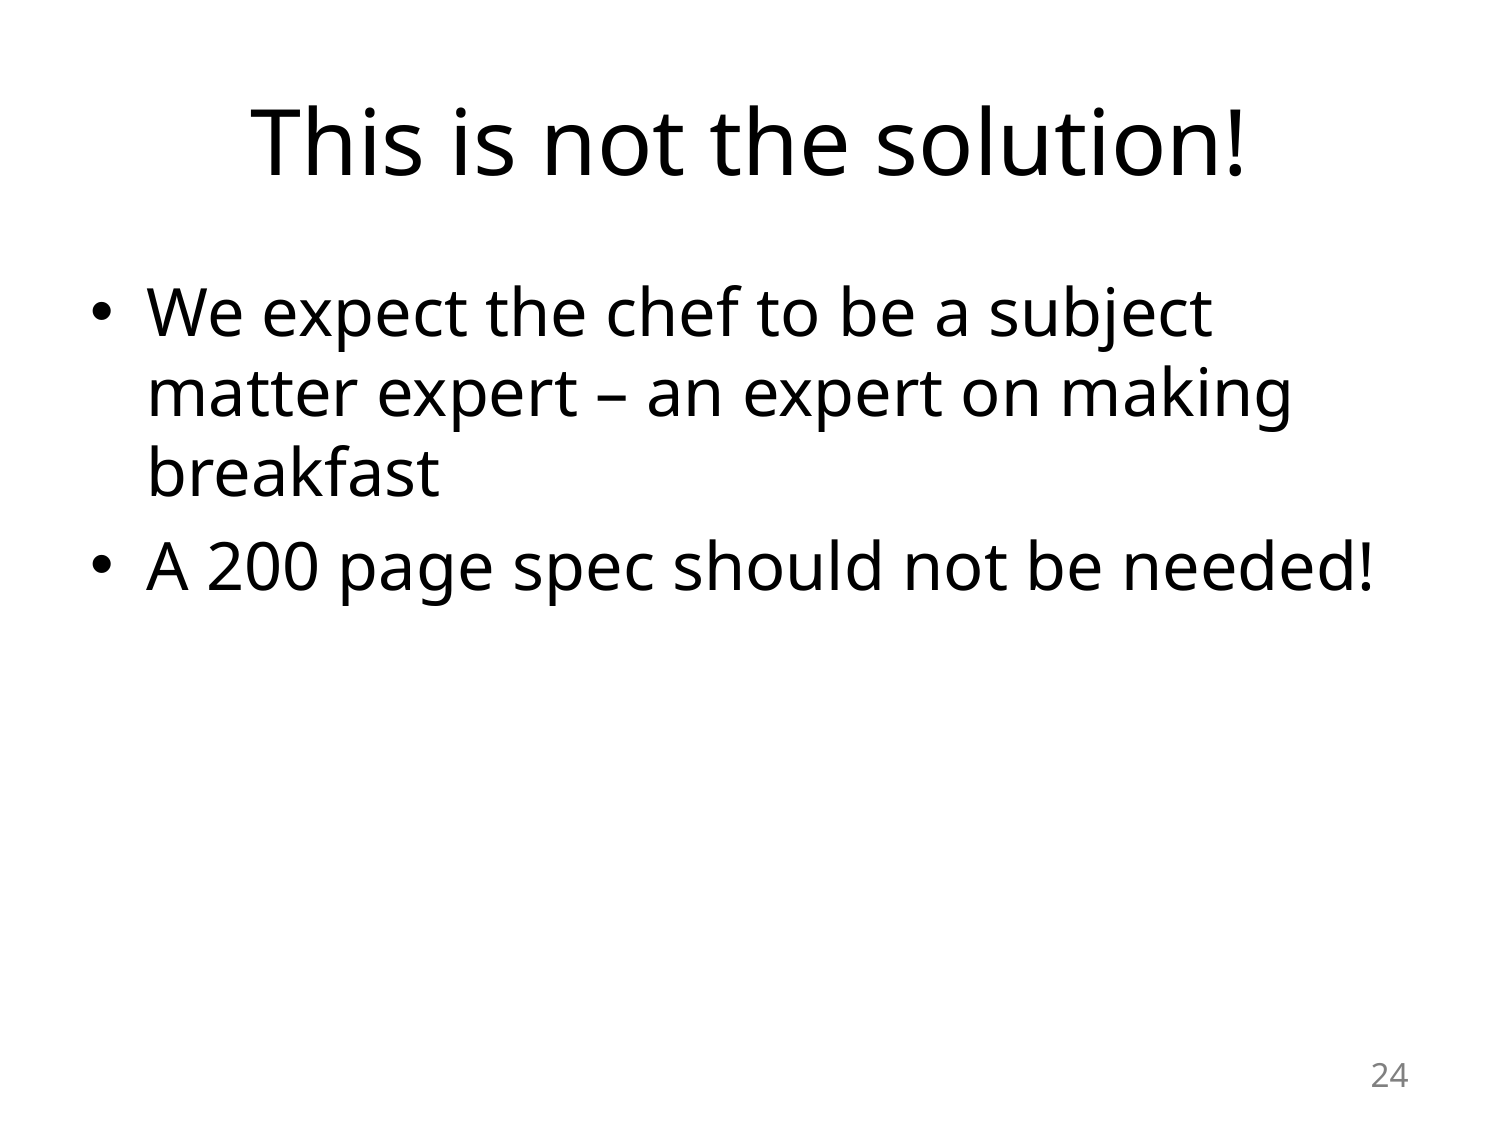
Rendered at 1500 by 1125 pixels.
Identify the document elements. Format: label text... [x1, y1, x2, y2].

title This is not the solution! [75, 45, 1425, 233]
list We expect the chef to be a subject matter expert – an expert on making breakfast A 200 page spec should not be needed! [75, 262, 1425, 1005]
